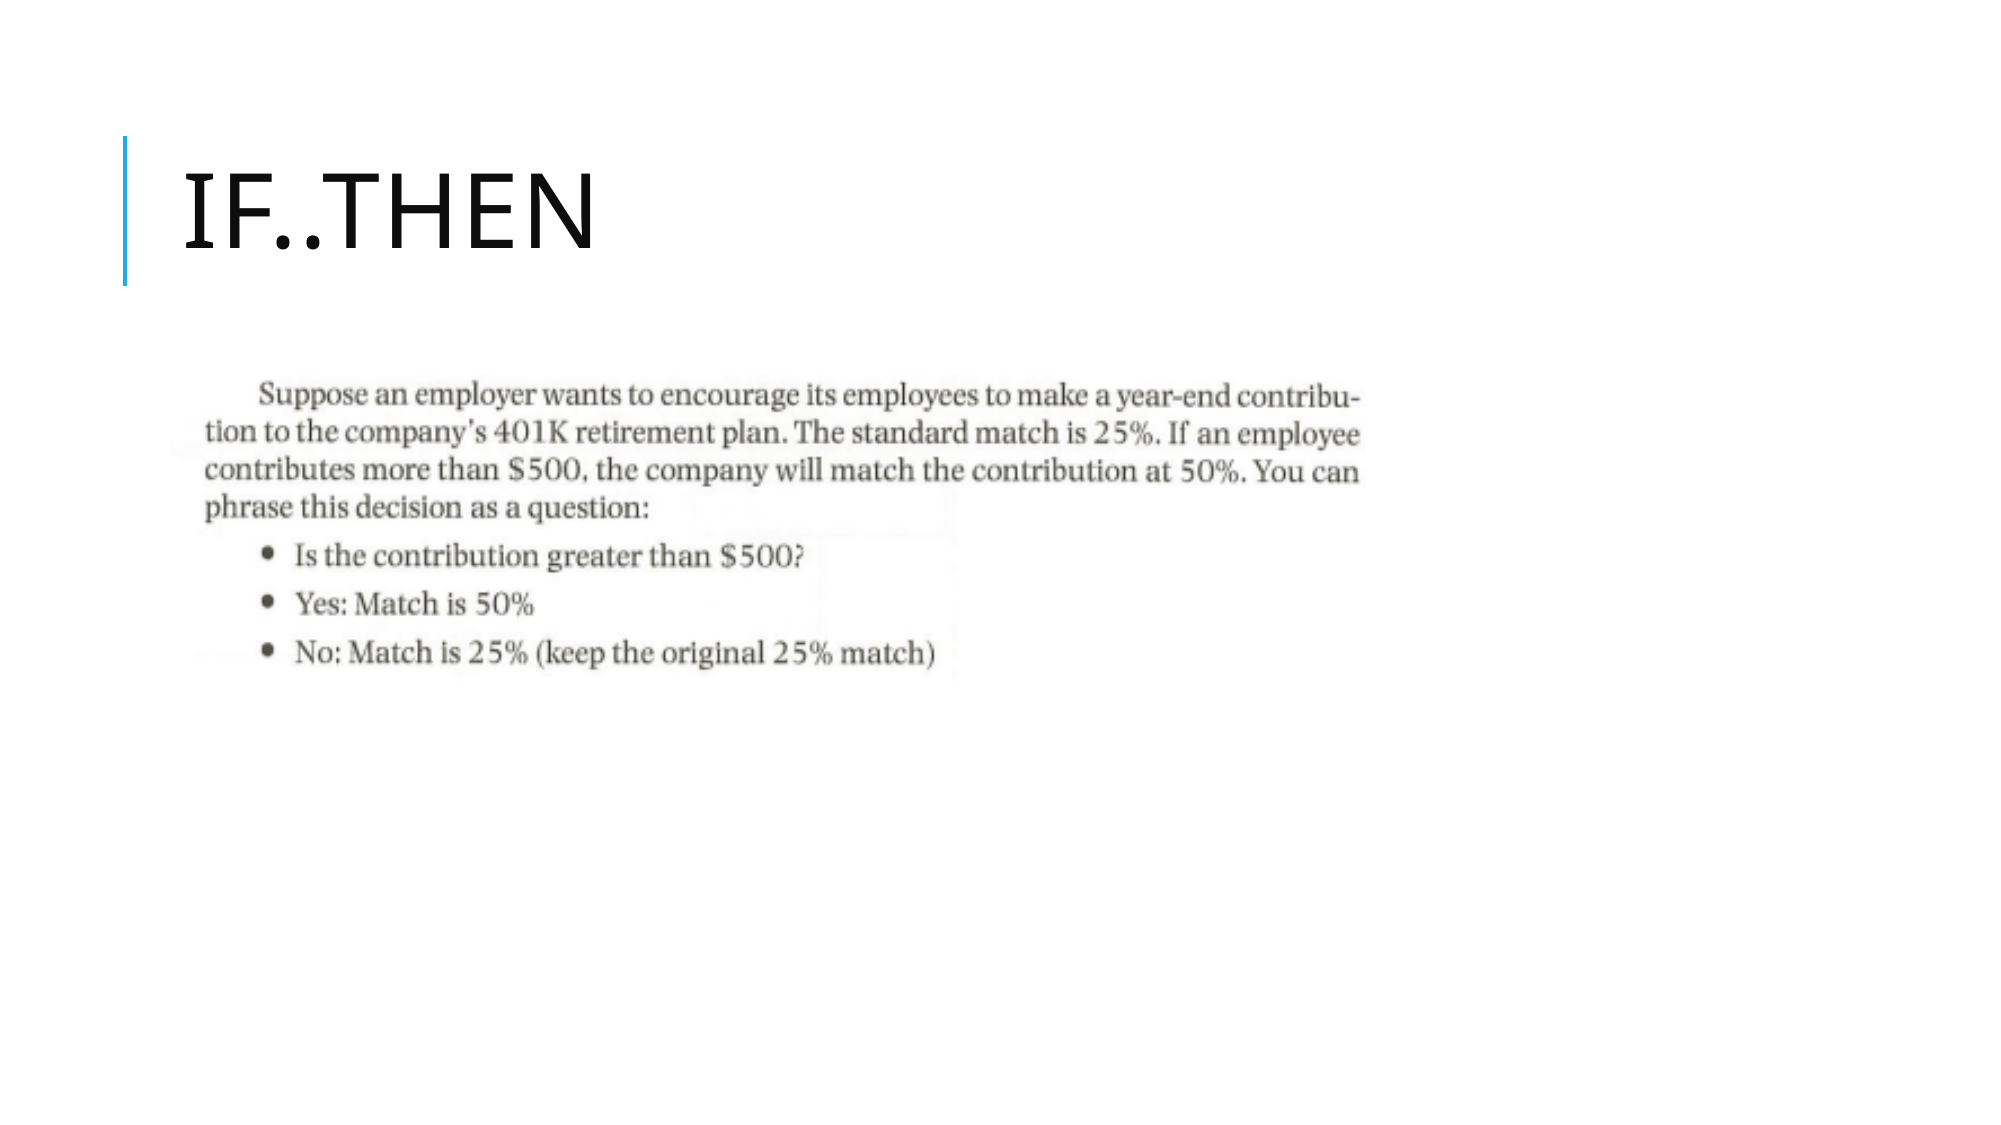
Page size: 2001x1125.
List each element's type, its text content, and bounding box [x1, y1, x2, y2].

title If..then [168, 96, 1763, 342]
picture [167, 374, 1390, 687]
